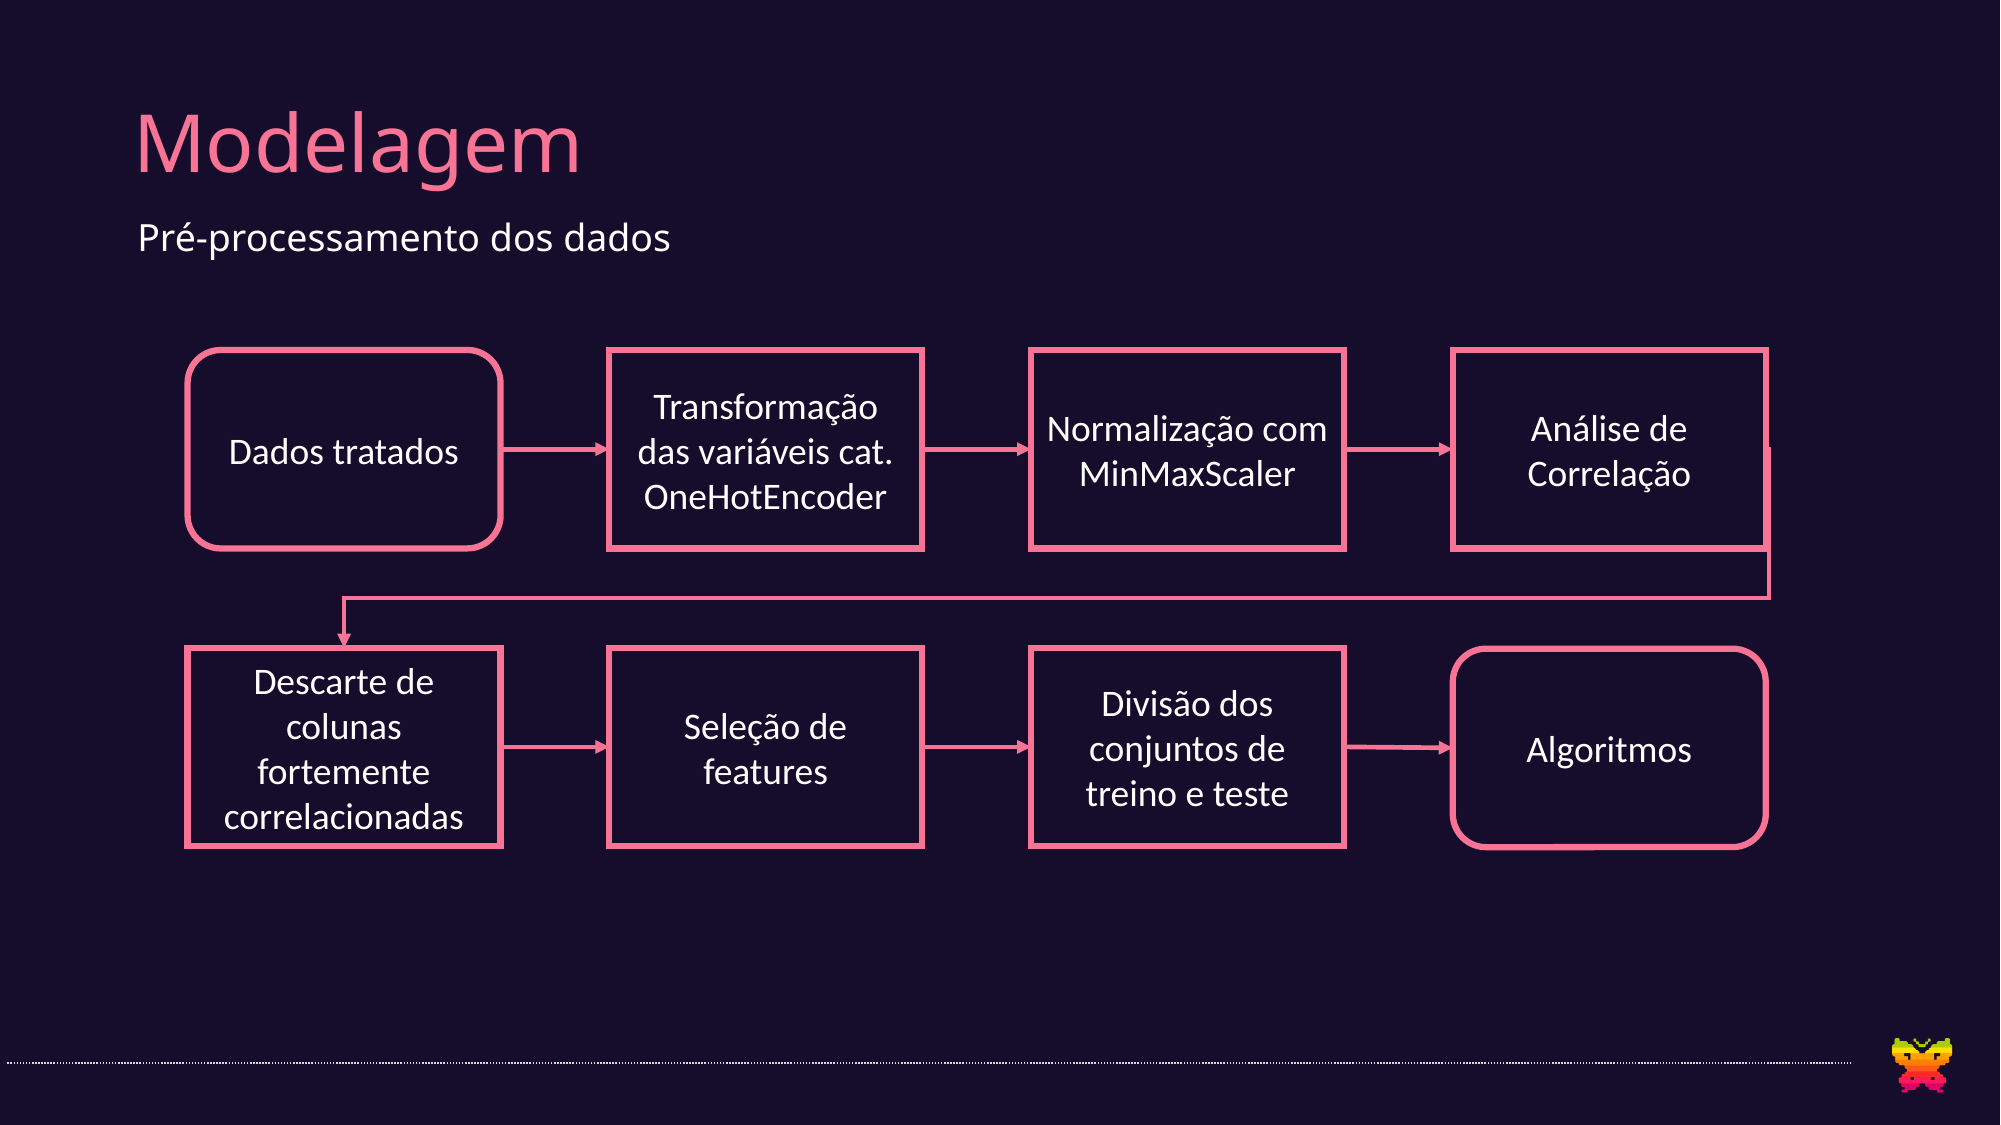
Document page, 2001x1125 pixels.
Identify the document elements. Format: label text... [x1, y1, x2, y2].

text_box Pré-processamento dos dados [122, 206, 2000, 267]
title Modelagem [133, 102, 1964, 192]
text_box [187, 349, 1766, 847]
picture [1892, 1034, 1956, 1093]
